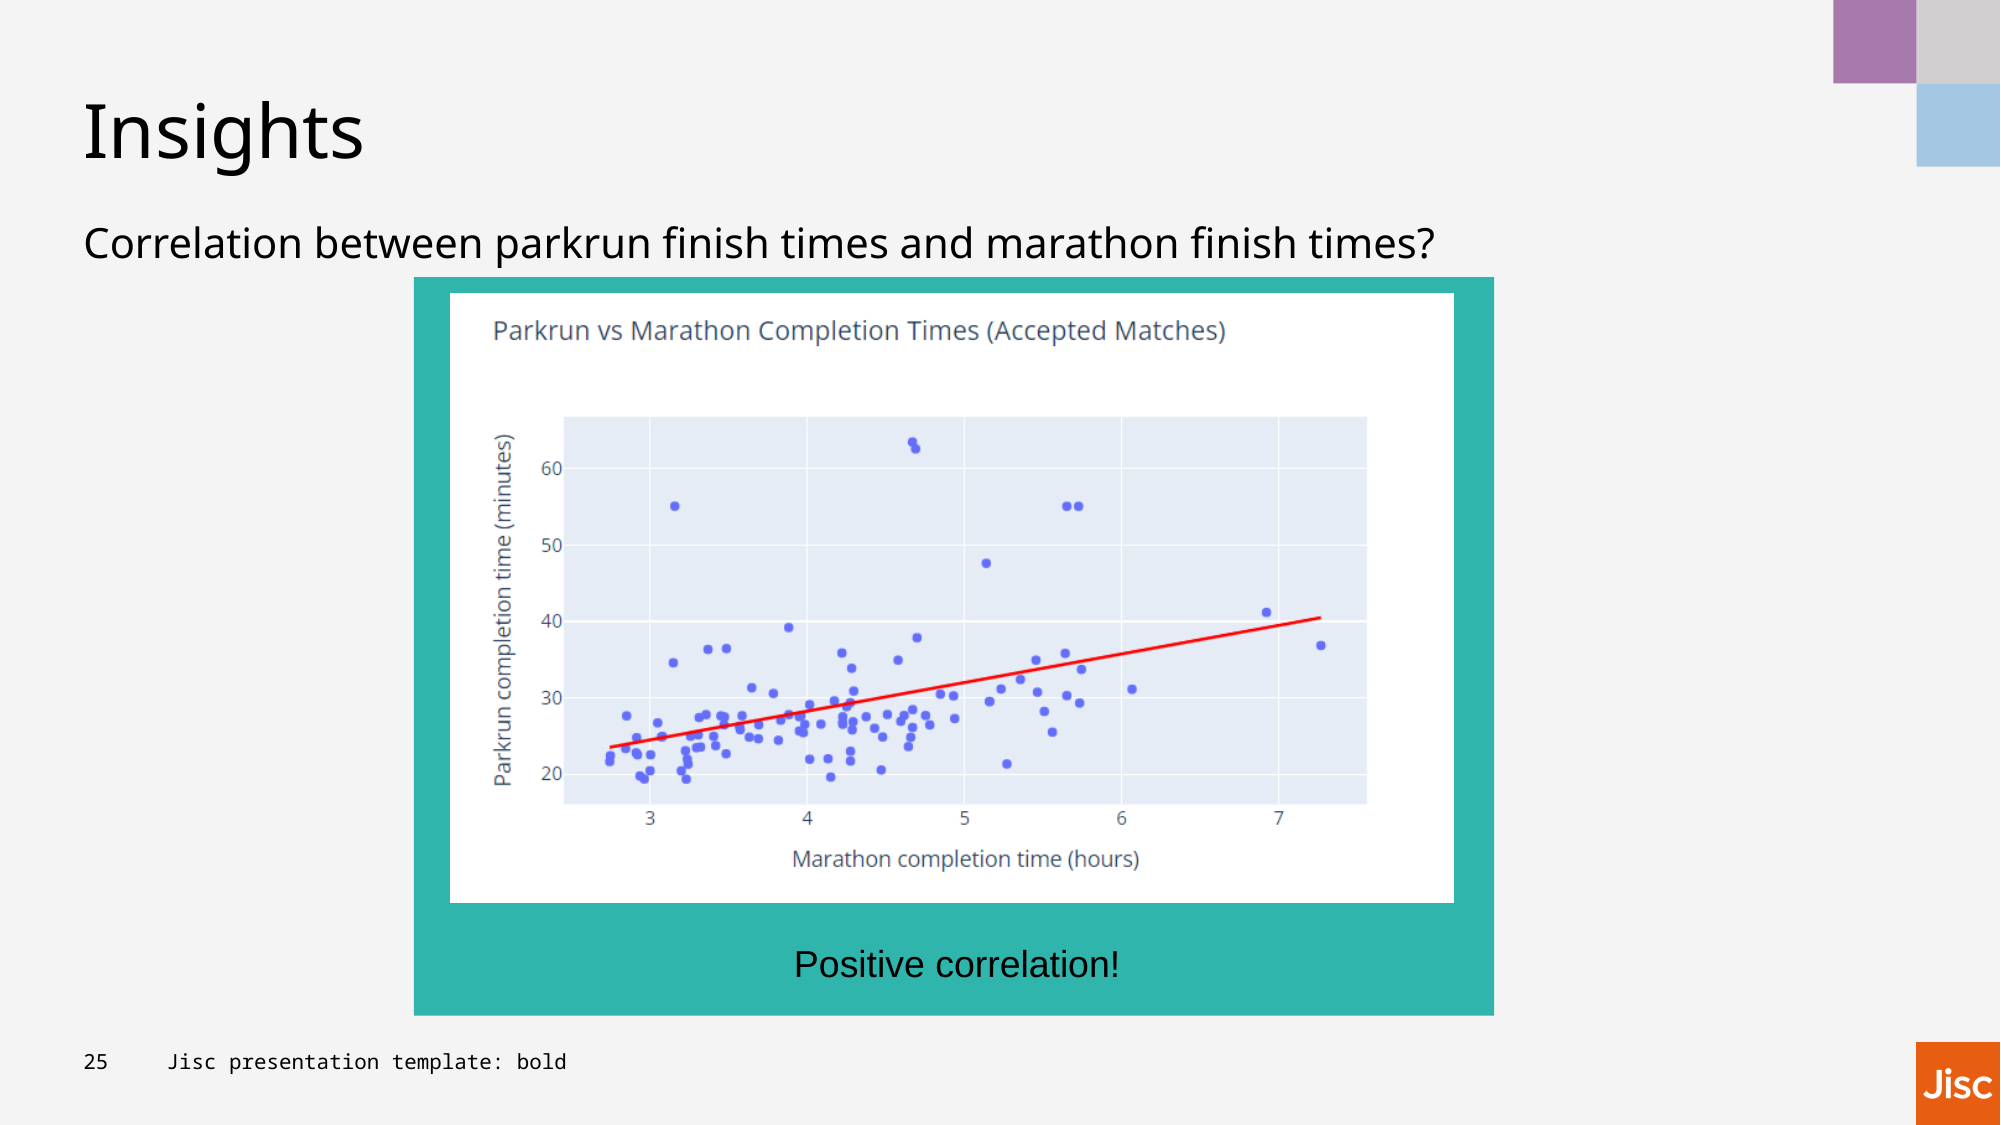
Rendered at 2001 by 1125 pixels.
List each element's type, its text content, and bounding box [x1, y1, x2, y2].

text_box Positive correlation! [779, 932, 1136, 993]
title Insights [83, 83, 1750, 163]
slide_number 25 [83, 1041, 167, 1084]
text_box Posi [413, 842, 1495, 1017]
picture [1916, 1042, 2000, 1125]
footer Jisc presentation template: bold [167, 1041, 1125, 1084]
list Correlation between parkrun finish times and marathon finish times? [83, 216, 1750, 842]
picture [450, 293, 1454, 903]
